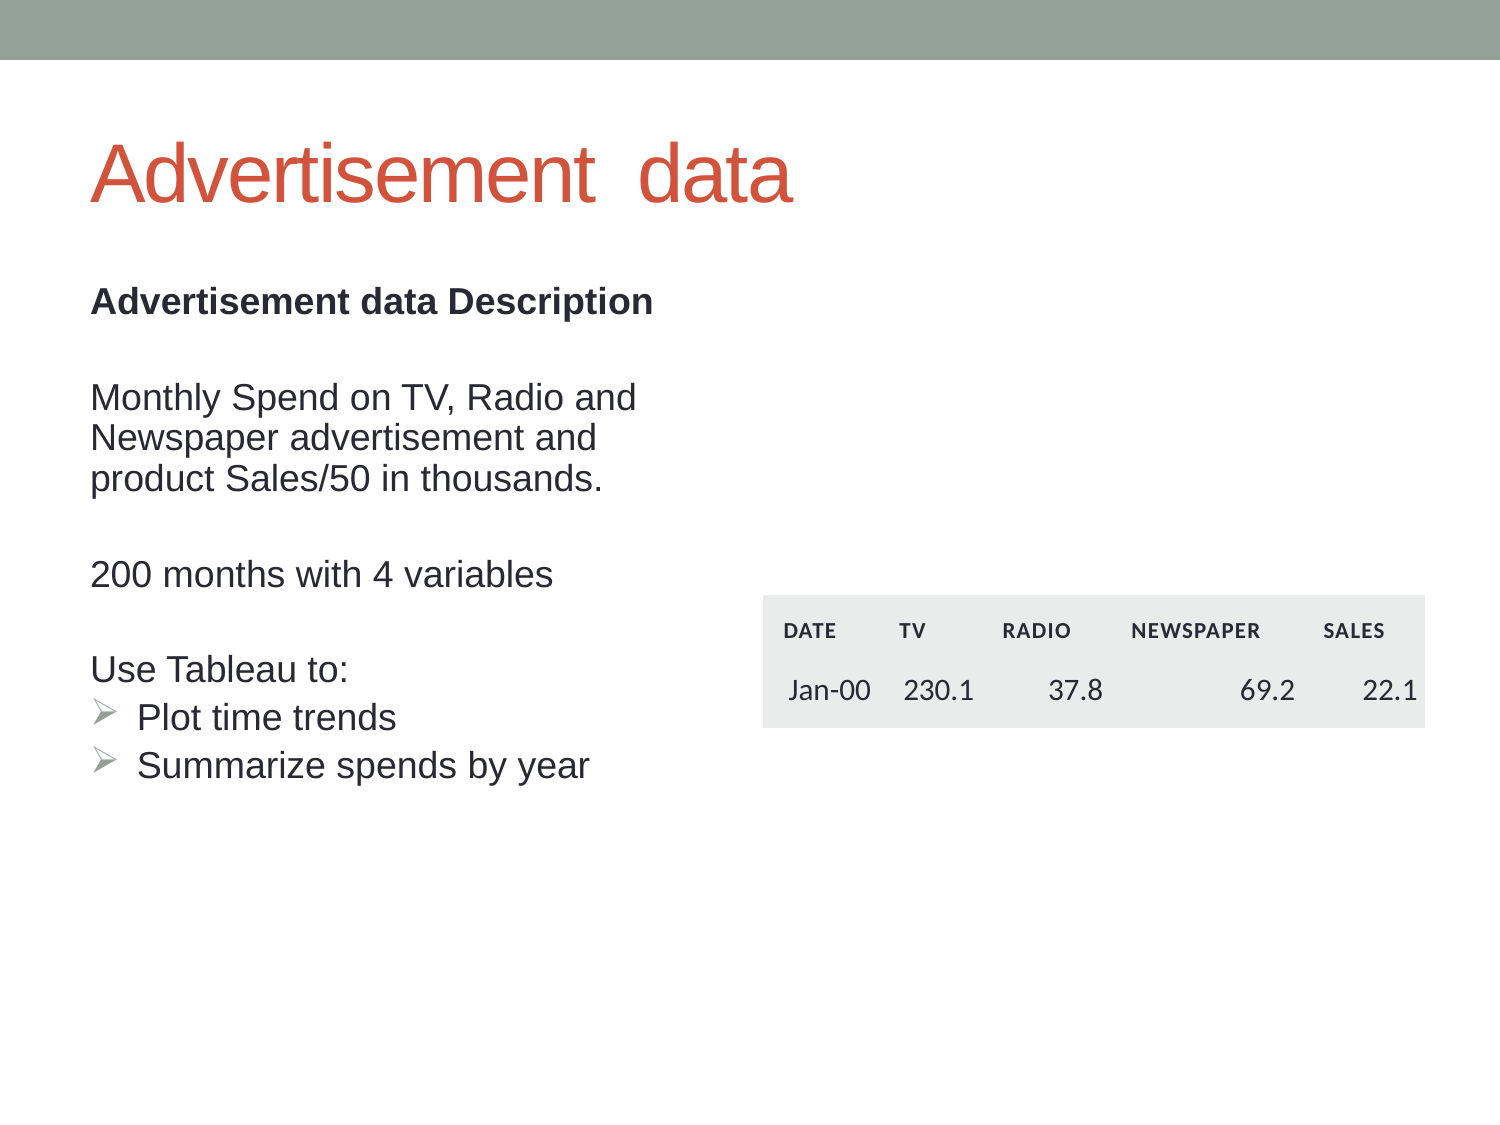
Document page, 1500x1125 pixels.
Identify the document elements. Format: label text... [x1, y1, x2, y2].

table_cell 22.1 [1303, 671, 1425, 728]
table_header TV [878, 595, 981, 671]
text_box Advertisement data Description Monthly Spend on TV, Radio and Newspaper advertisement and product Sales/50 in thousands. 200 months with 4 variables Use Tableau to: Plot time trends Summarize spends by year [74, 274, 738, 1049]
title Advertisement data [75, 87, 1425, 250]
table_cell Jan-00 [763, 671, 878, 728]
table_cell 230.1 [878, 671, 981, 728]
table_header sales [1303, 595, 1425, 671]
table_header Date [763, 595, 878, 671]
table_cell 69.2 [1111, 671, 1303, 728]
table_cell 37.8 [981, 671, 1111, 728]
table_header radio [981, 595, 1111, 671]
table_header newspaper [1111, 595, 1303, 671]
